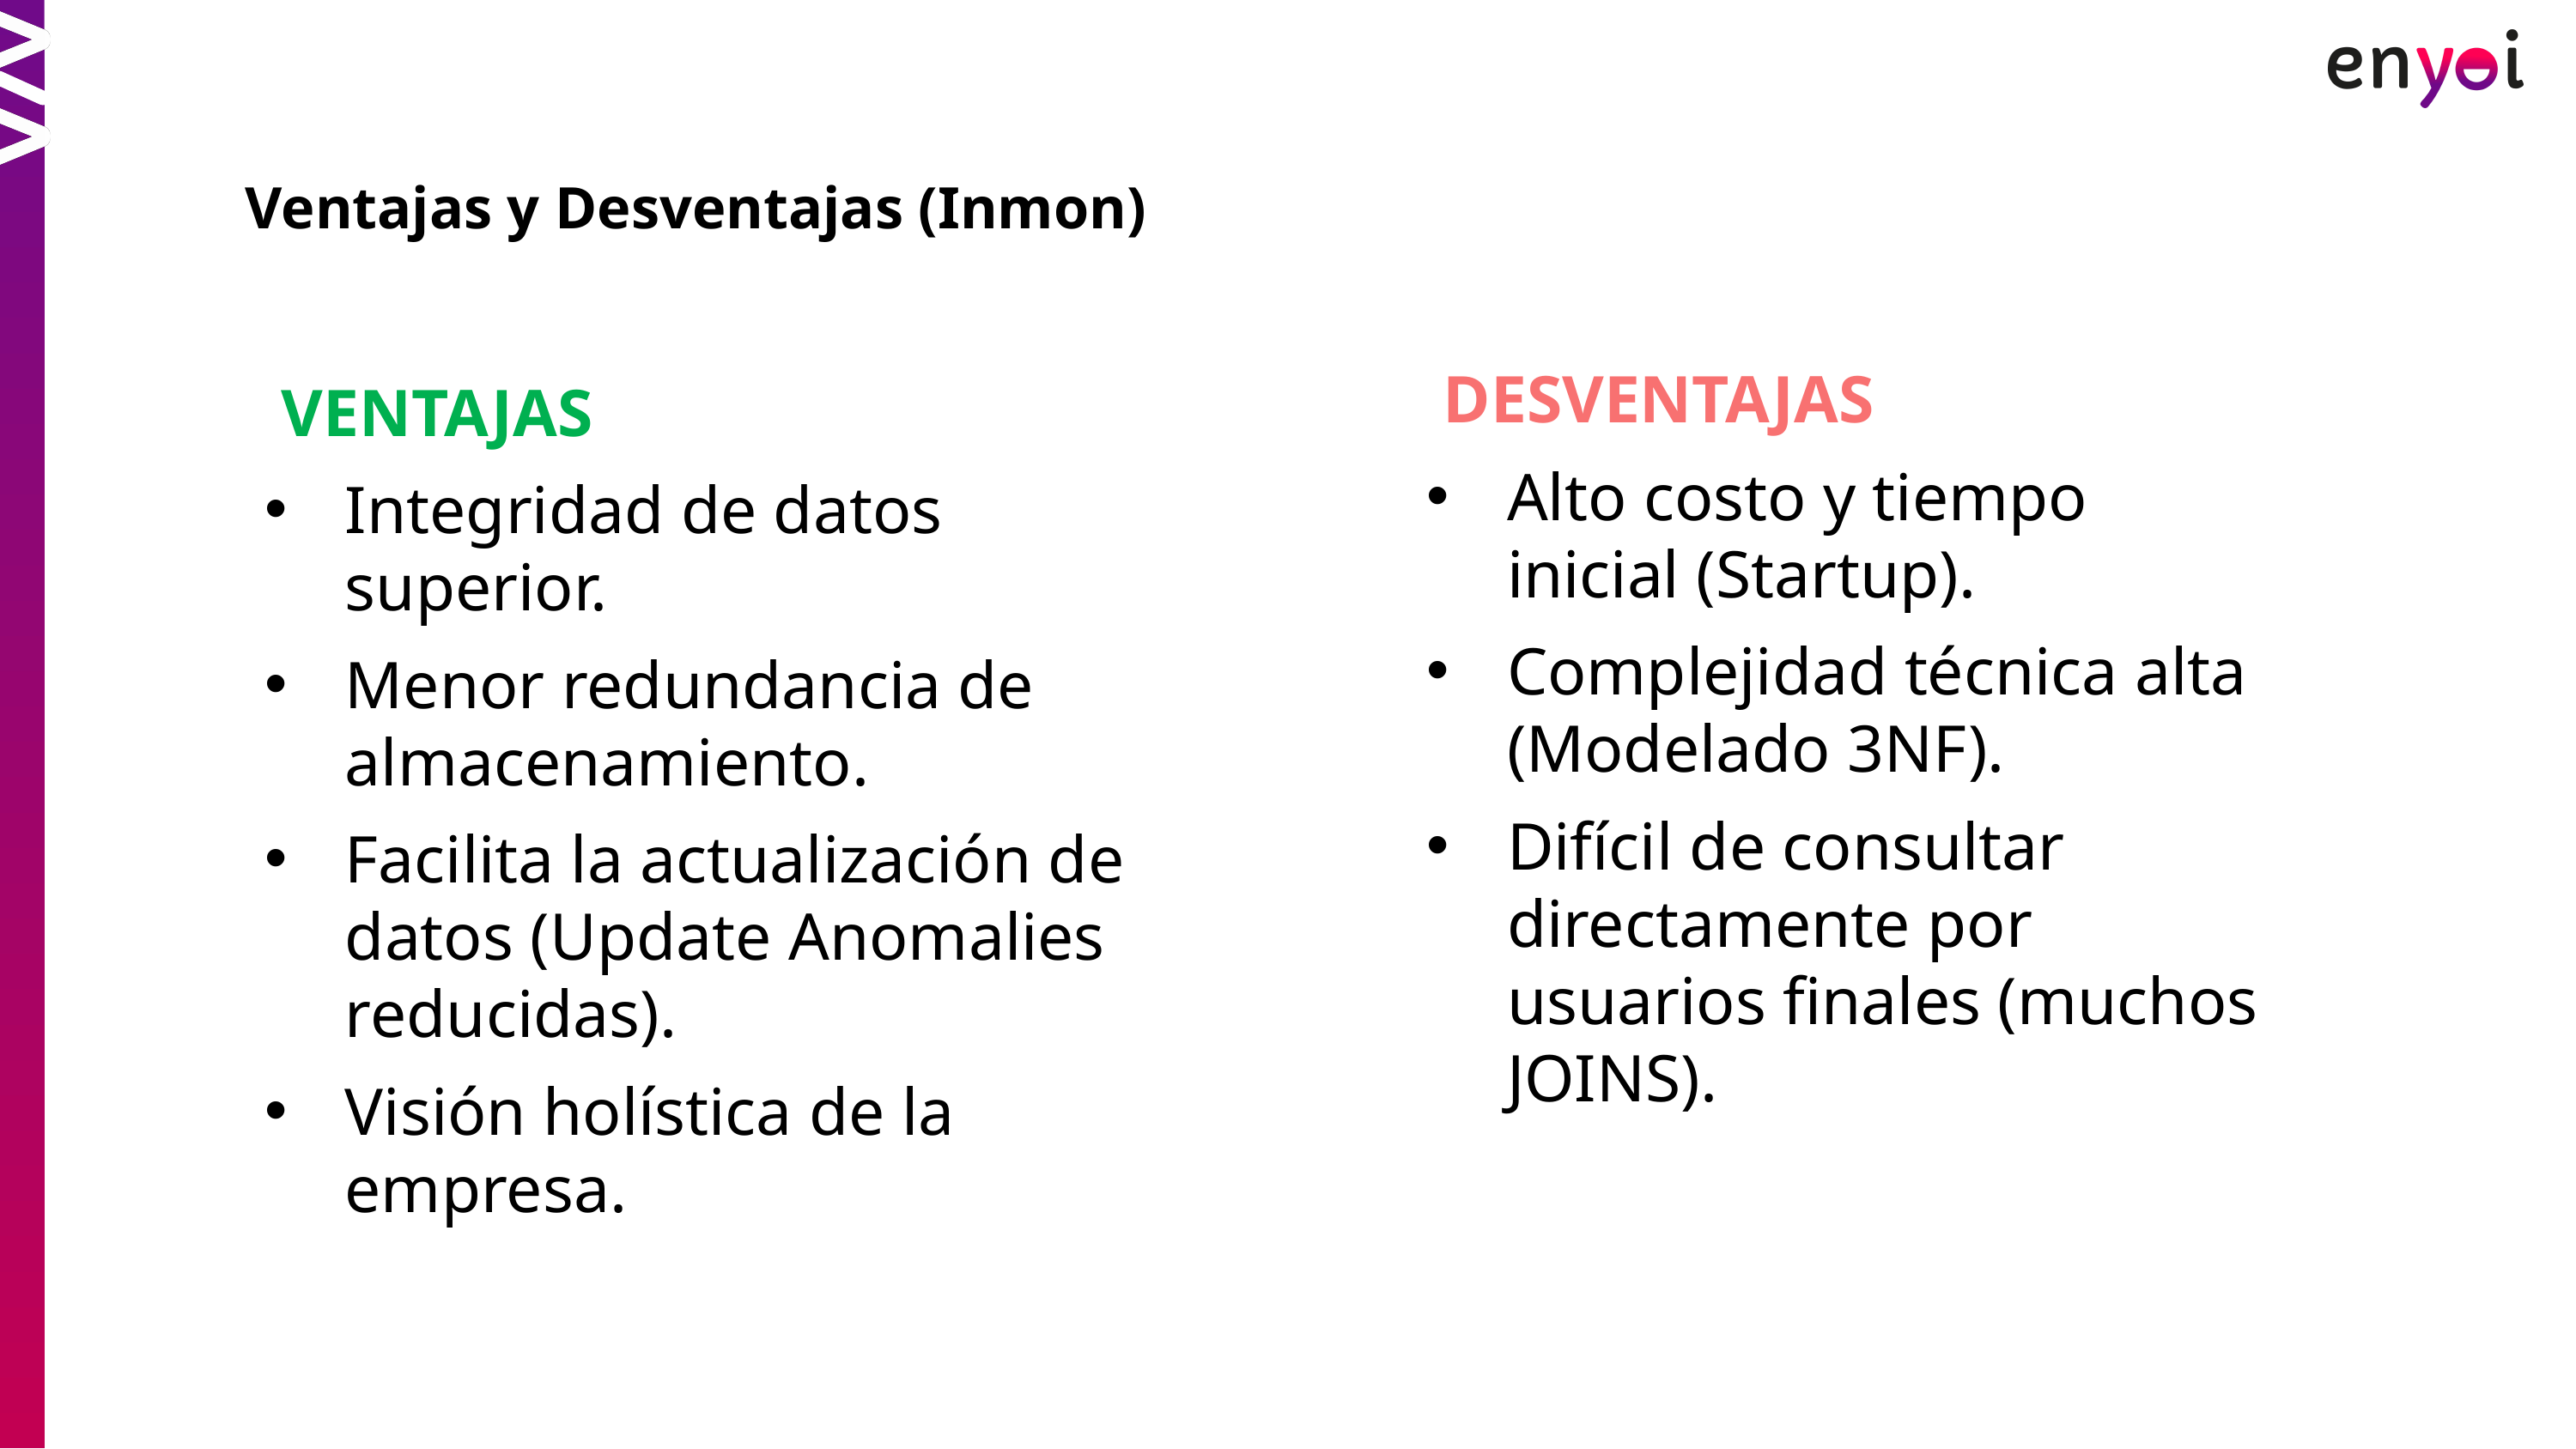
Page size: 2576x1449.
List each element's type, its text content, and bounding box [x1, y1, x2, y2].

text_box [0, 0, 53, 1449]
text_box Ventajas y Desventajas (Inmon) [232, 165, 1527, 246]
text_box Ventajas Integridad de datos superior. Menor redundancia de almacenamiento. Facilita la actualización de datos (Update Anomalies reducidas). Visión holística de la empresa. [252, 366, 1231, 1232]
text_box Desventajas Alto costo y tiempo inicial (Startup). Complejidad técnica alta (Modelado 3NF). Difícil de consultar directamente por usuarios finales (muchos JOINS). [1413, 352, 2273, 1121]
text_box [2328, 29, 2524, 108]
